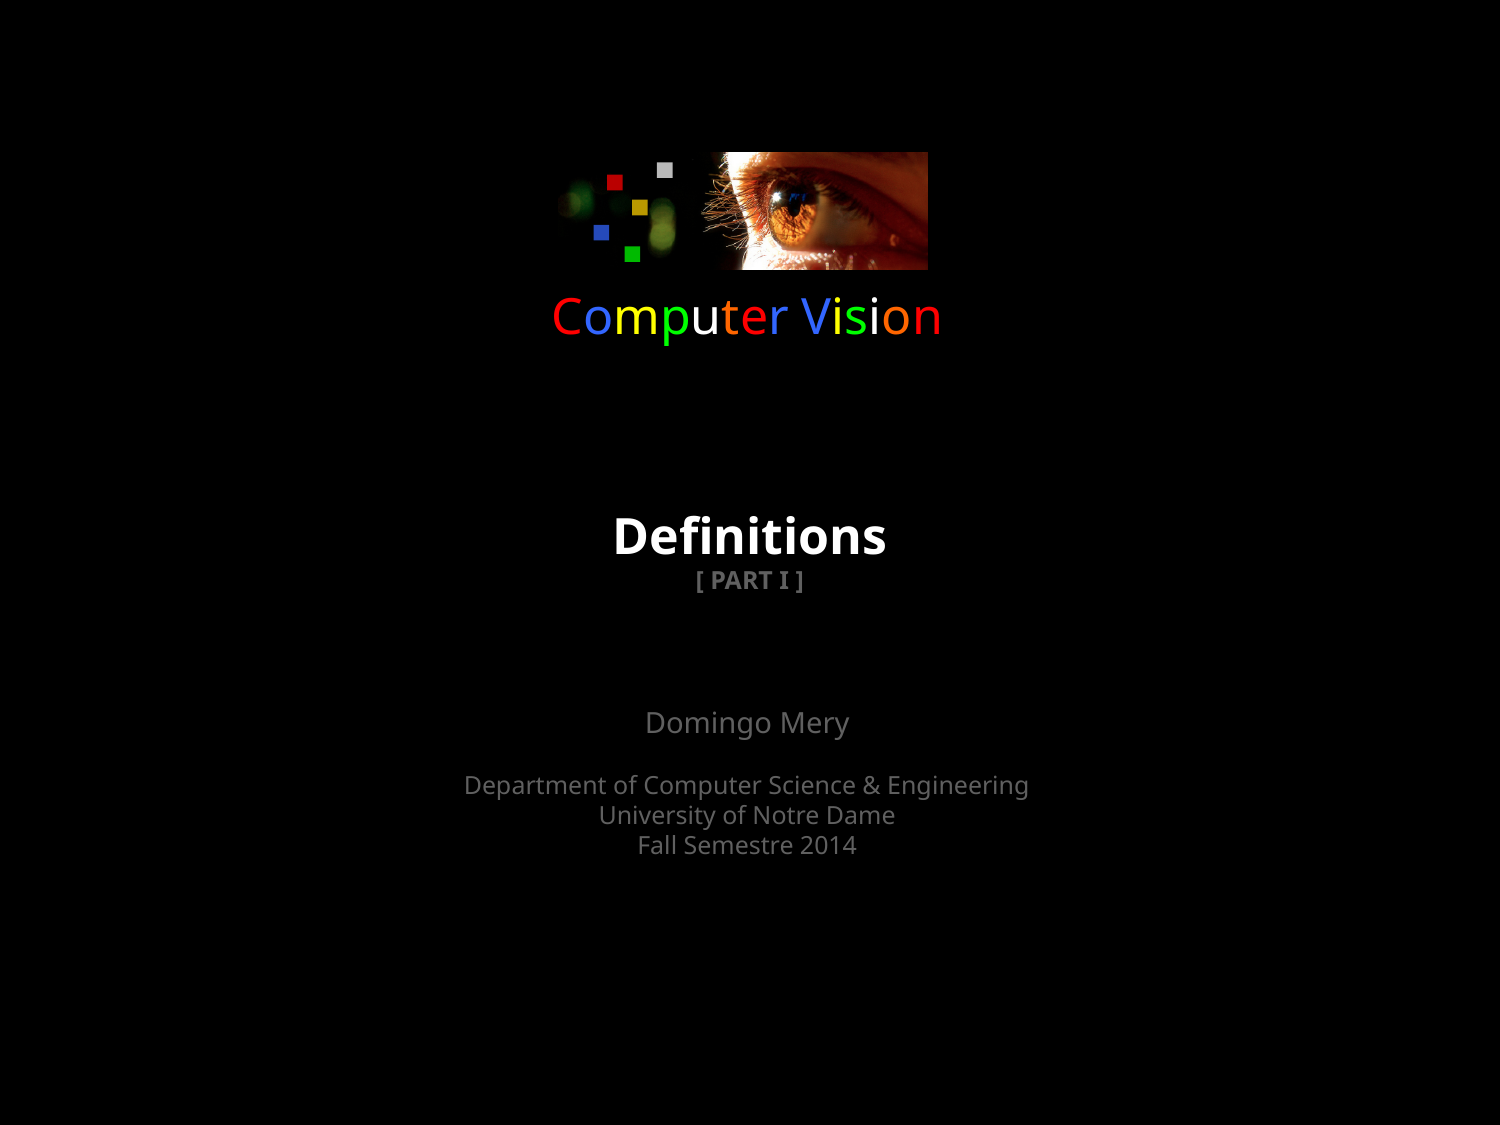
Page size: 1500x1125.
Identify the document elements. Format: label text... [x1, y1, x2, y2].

picture [557, 152, 928, 270]
text_box Computer Vision Domingo Mery Department of Computer Science & Engineering University of Notre Dame Fall Semestre 2014 [449, 602, 1046, 867]
text_box Computer Vision Domingo Mery Department of Computer Science & Engineering University of Notre Dame Fall Semestre 2014 [449, 277, 1046, 497]
text_box Definitions [ PART I ] [0, 497, 1500, 602]
